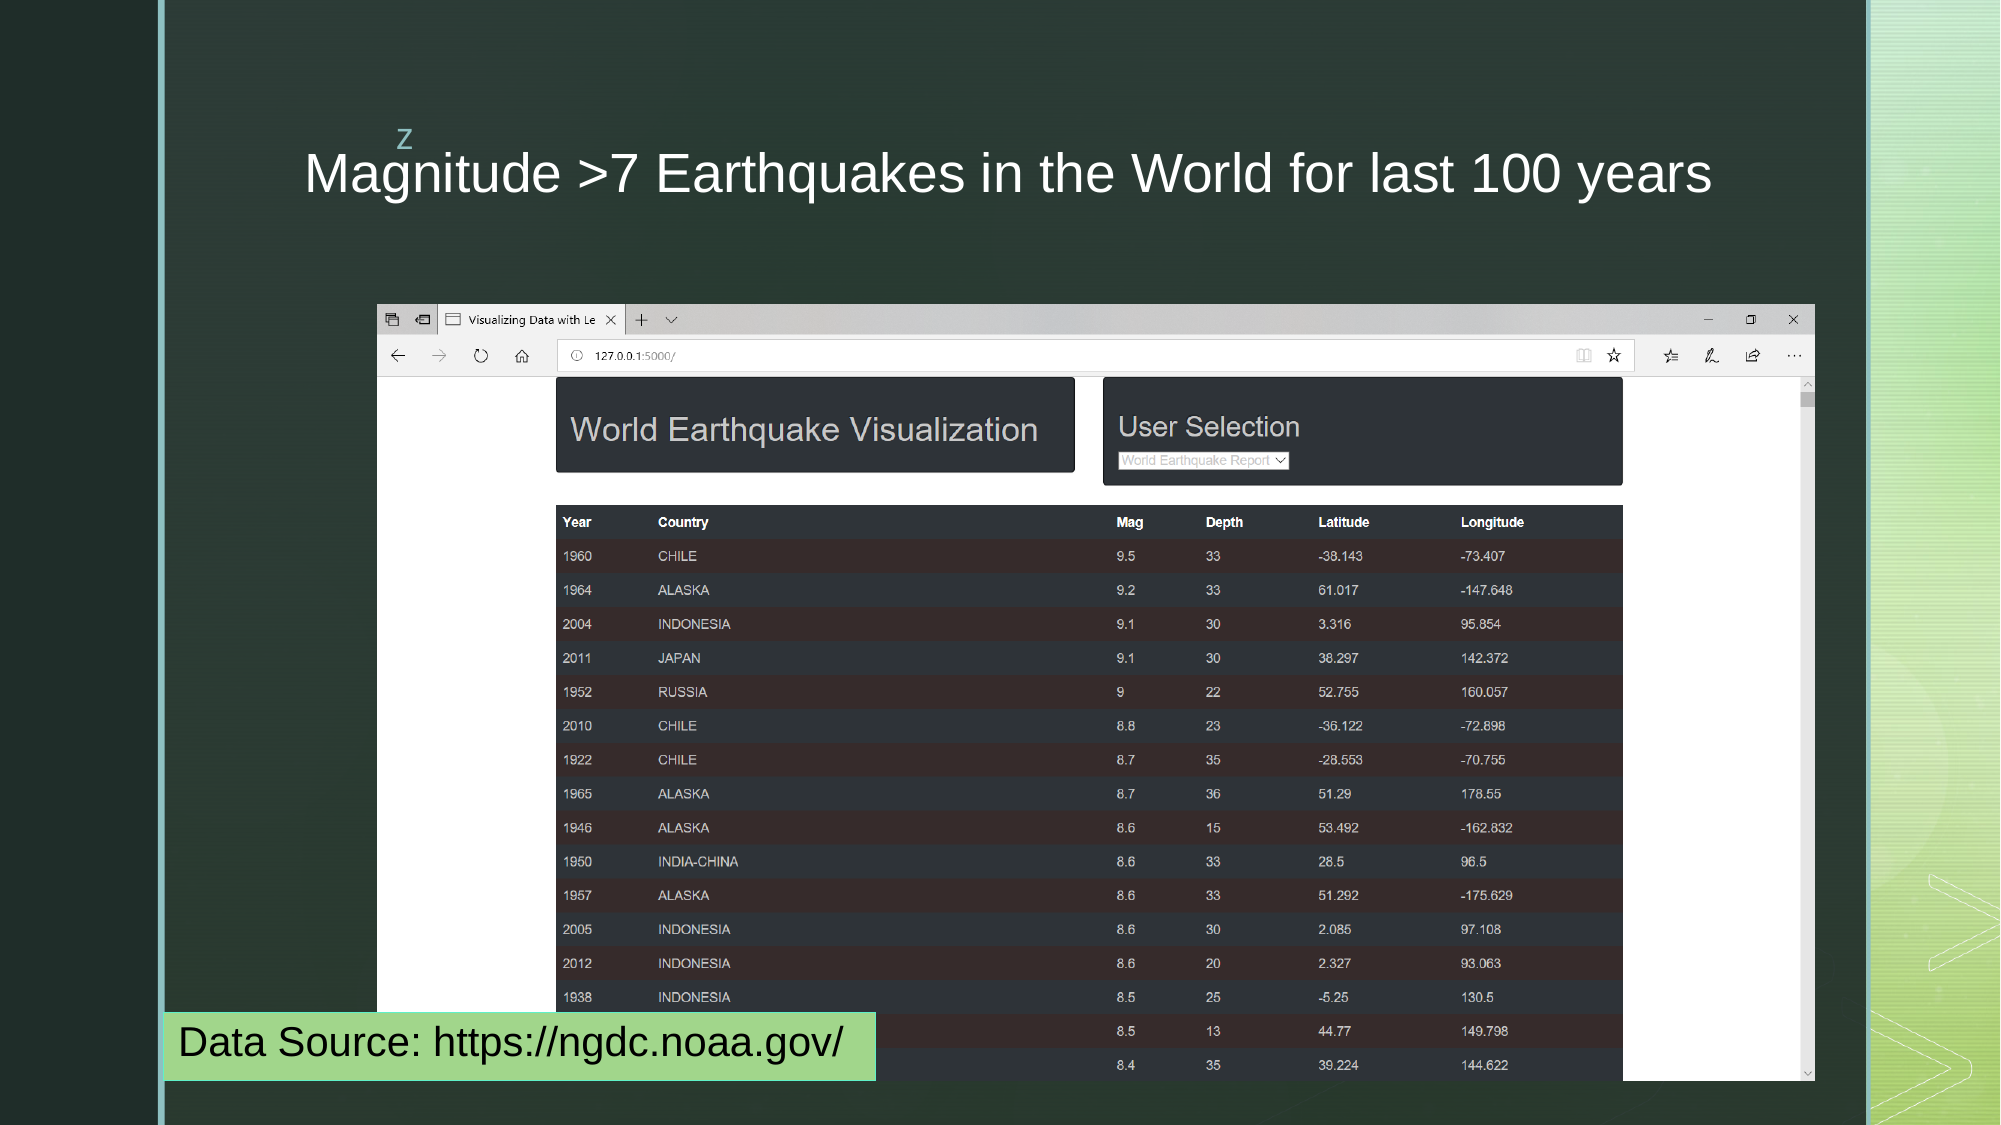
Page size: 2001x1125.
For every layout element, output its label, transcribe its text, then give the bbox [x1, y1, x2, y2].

picture [1871, 0, 2001, 1125]
title Magnitude >7 Earthquakes in the World for last 100 years [289, 137, 1799, 223]
text_box Data Source: https://ngdc.noaa.gov/ [163, 1012, 376, 1081]
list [376, 304, 1815, 1081]
